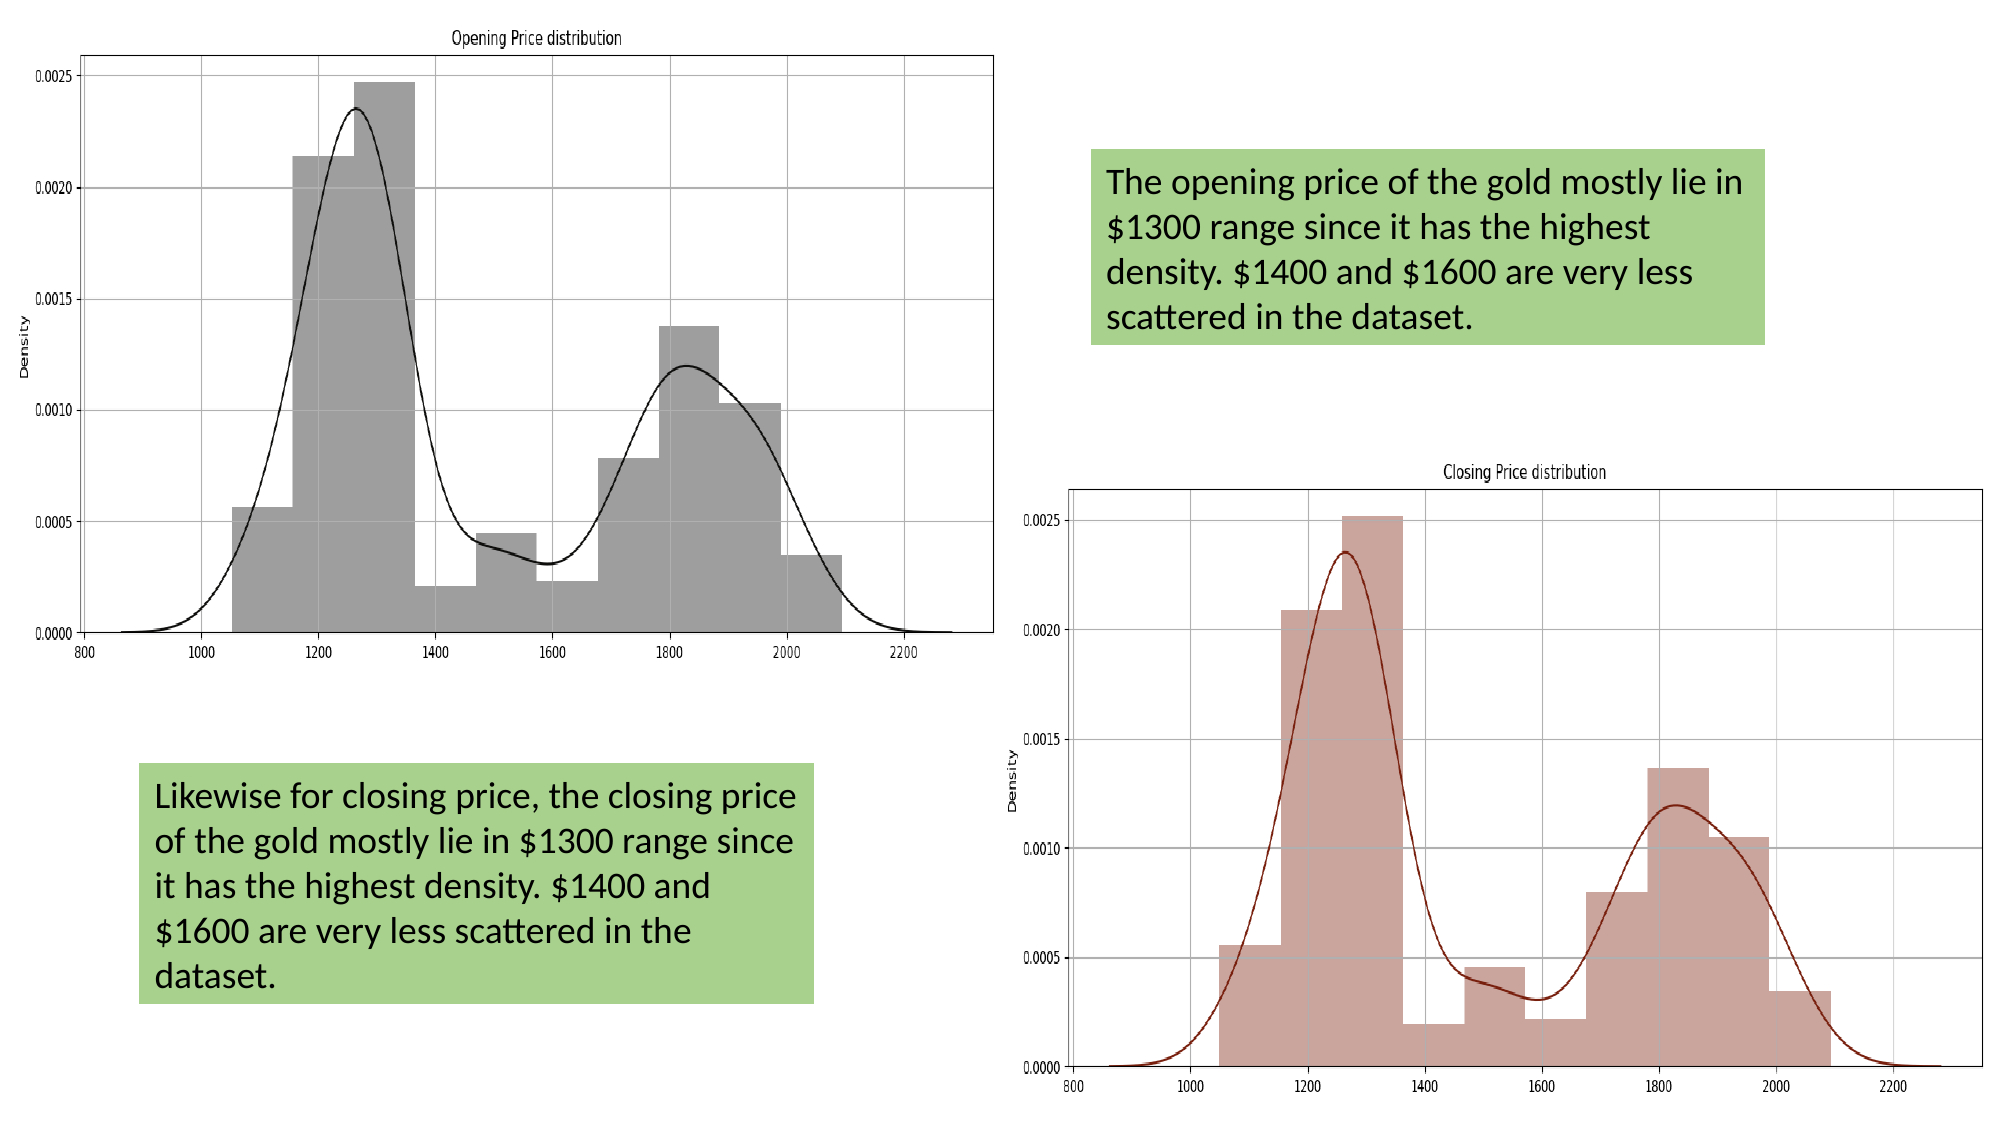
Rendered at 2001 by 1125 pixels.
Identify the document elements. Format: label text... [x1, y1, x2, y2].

picture [11, 18, 1989, 1109]
text_box The opening price of the gold mostly lie in $1300 range since it has the highest density. $1400 and $1600 are very less scattered in the dataset. [1091, 149, 1765, 345]
text_box Likewise for closing price, the closing price of the gold mostly lie in $1300 range since it has the highest density. $1400 and $1600 are very less scattered in the dataset. [139, 763, 814, 1004]
